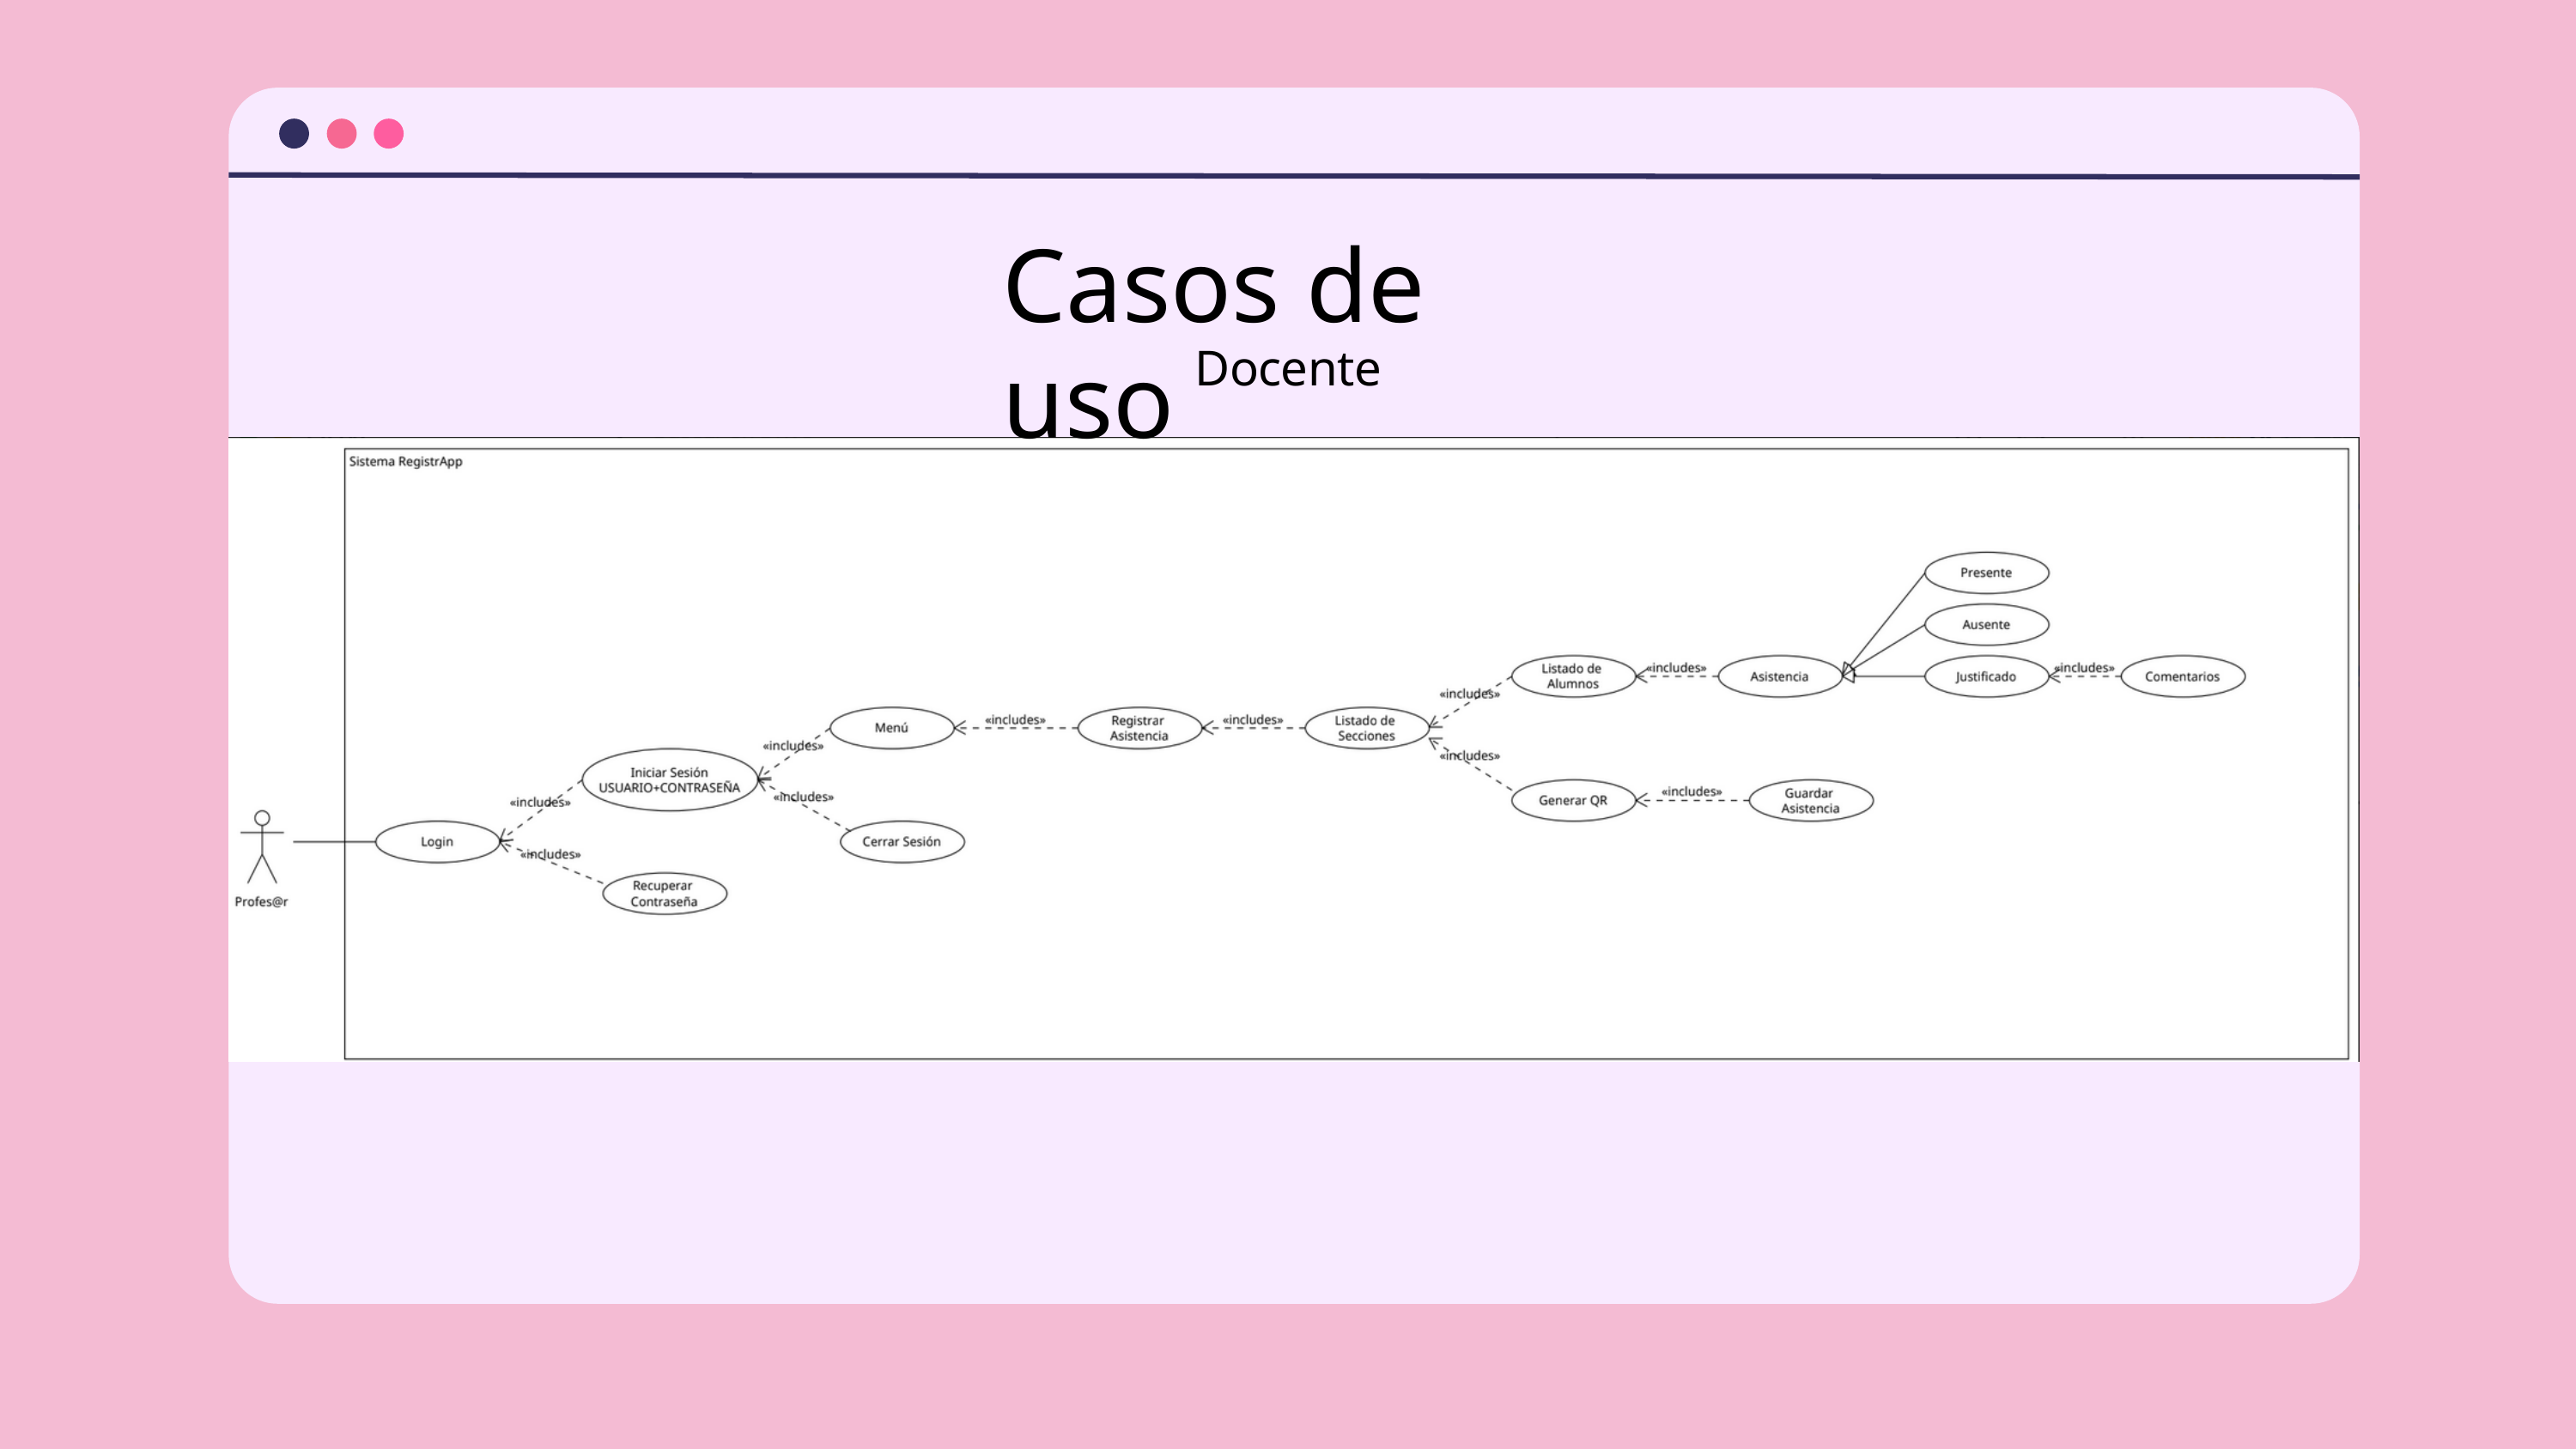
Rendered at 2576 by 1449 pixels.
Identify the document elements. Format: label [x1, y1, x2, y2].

text_box [228, 87, 2360, 437]
picture [228, 437, 2360, 1062]
text_box [228, 1071, 2360, 1304]
